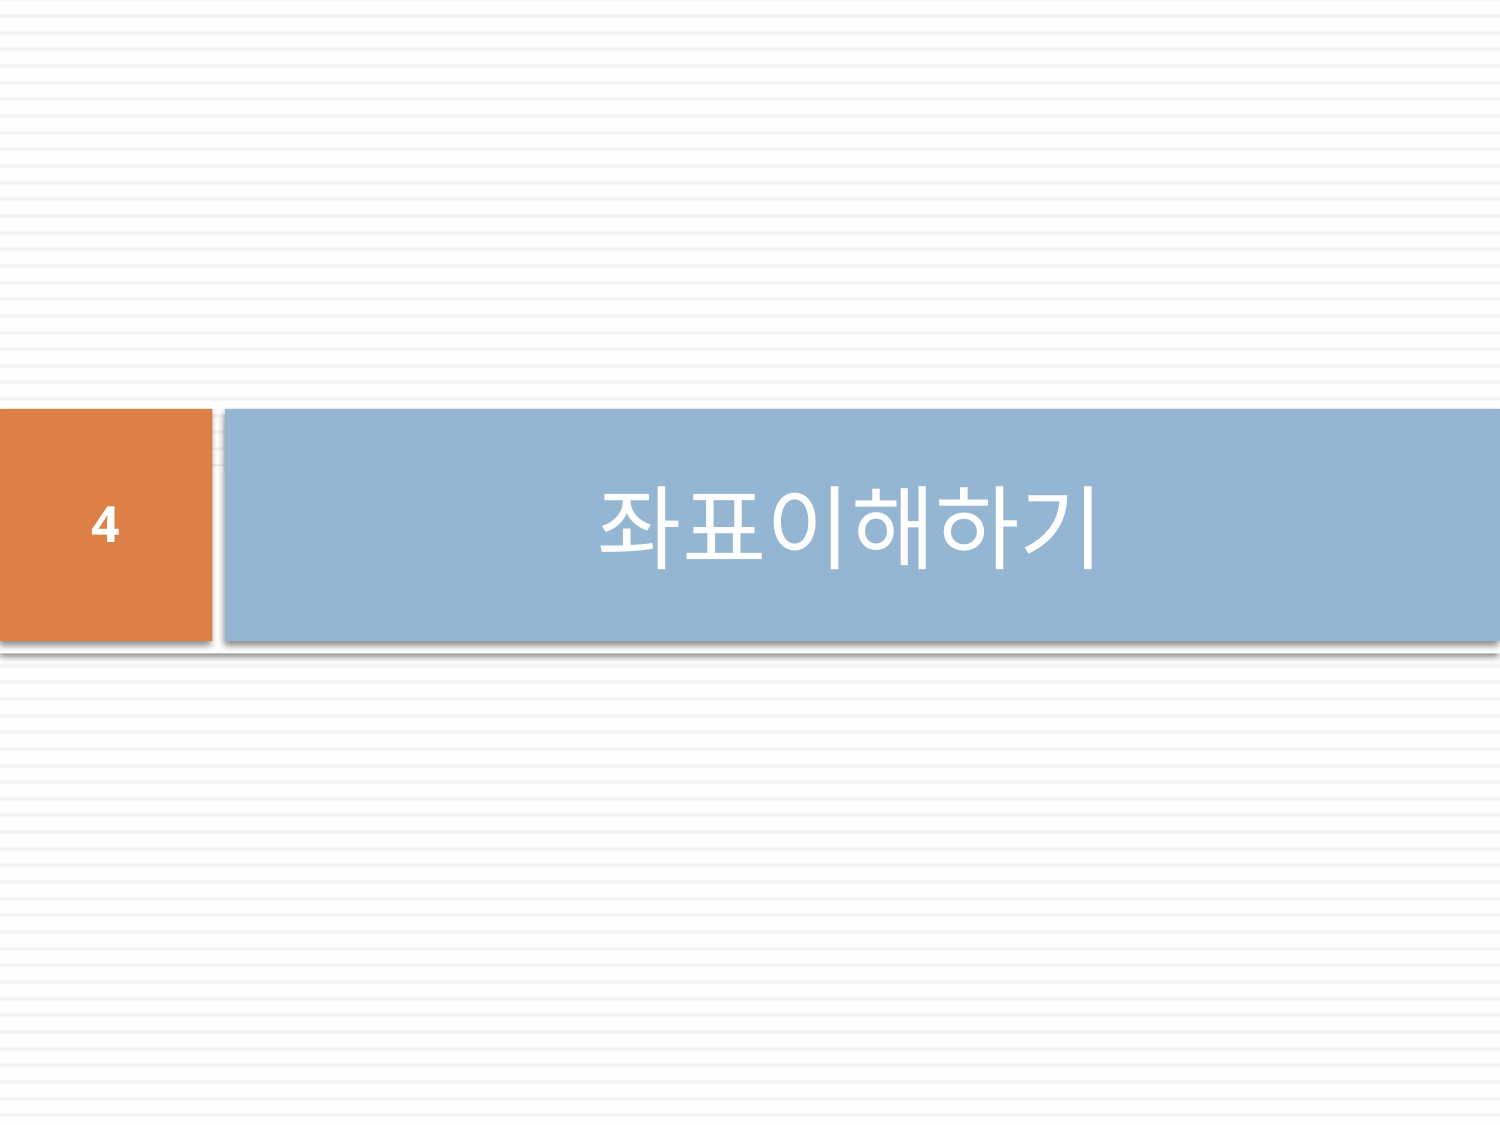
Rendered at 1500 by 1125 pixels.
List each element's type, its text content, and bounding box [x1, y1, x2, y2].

slide_number 4 [0, 469, 213, 585]
title 좌표이해하기 [238, 444, 1489, 607]
